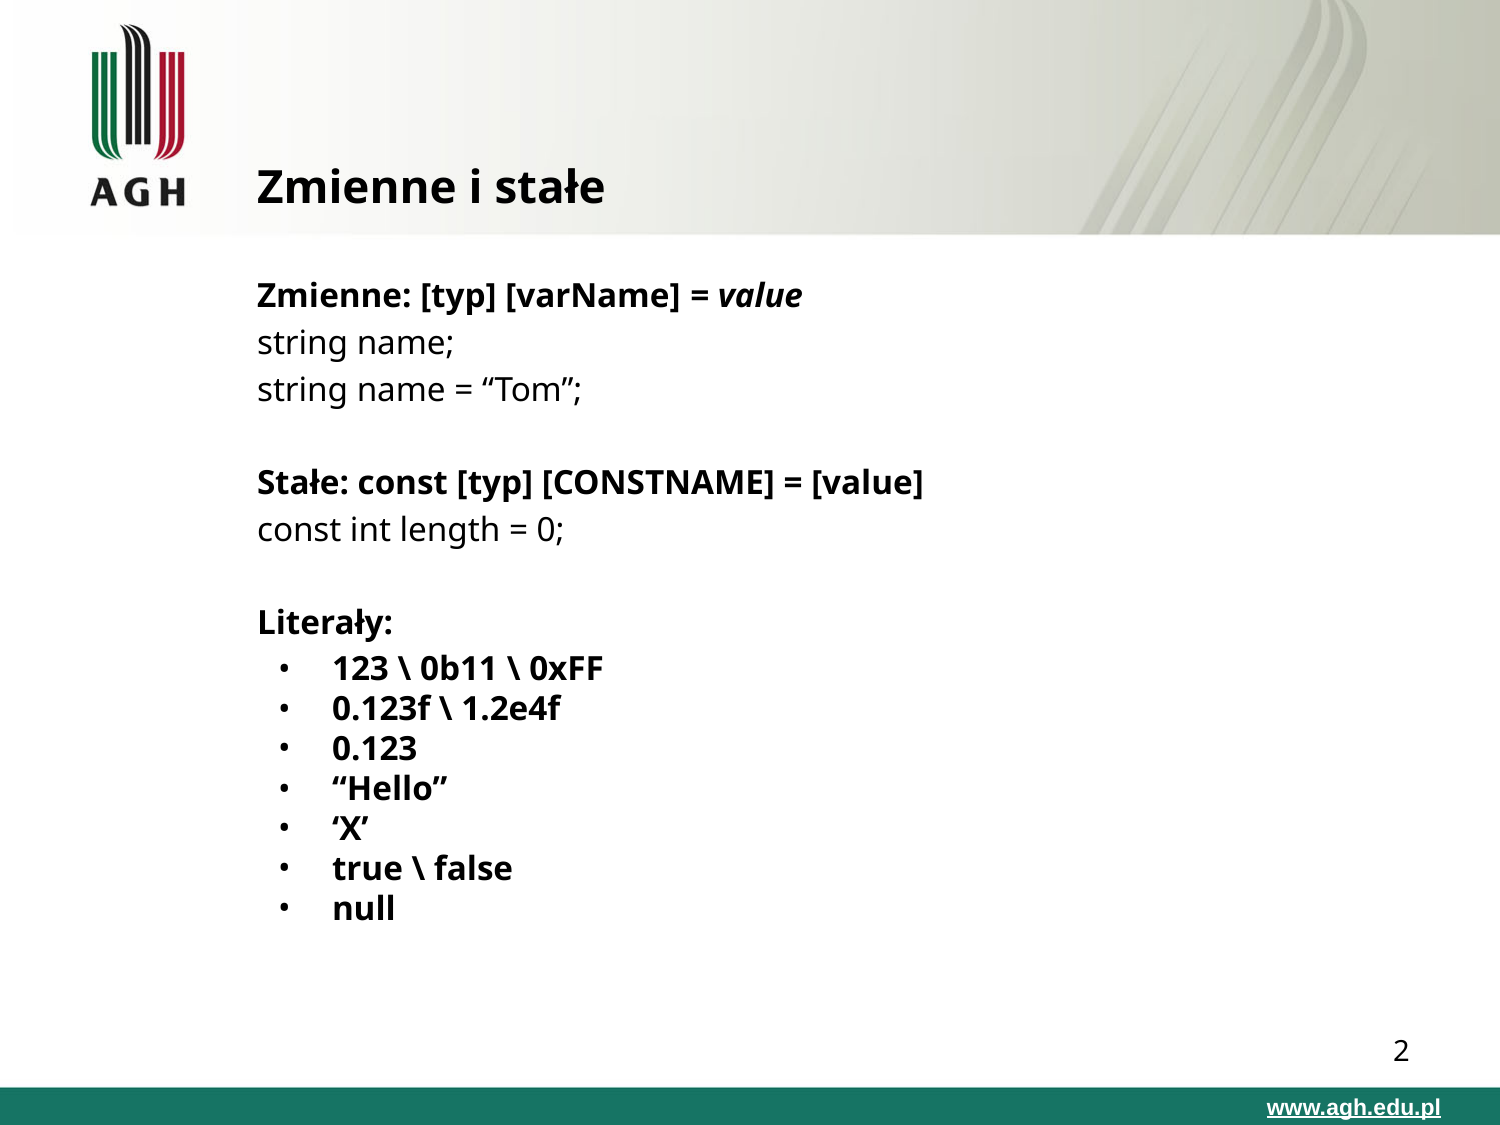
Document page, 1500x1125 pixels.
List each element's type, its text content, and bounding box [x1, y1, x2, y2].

list Zmienne: [typ] [varName] = value string name; string name = “Tom”; Stałe: const [typ] [CONSTNAME] = [value] const int length = 0; Literały: 123 \ 0b11 \ 0xFF 0.123f \ 1.2e4f 0.123 “Hello” ‘X’ true \ false null [242, 267, 1425, 1005]
picture [0, 0, 1500, 1125]
slide_number ‹#› [1074, 1024, 1425, 1103]
title Zmienne i stałe [242, 137, 1425, 233]
text_box www.agh.edu.pl [1251, 1084, 1500, 1125]
